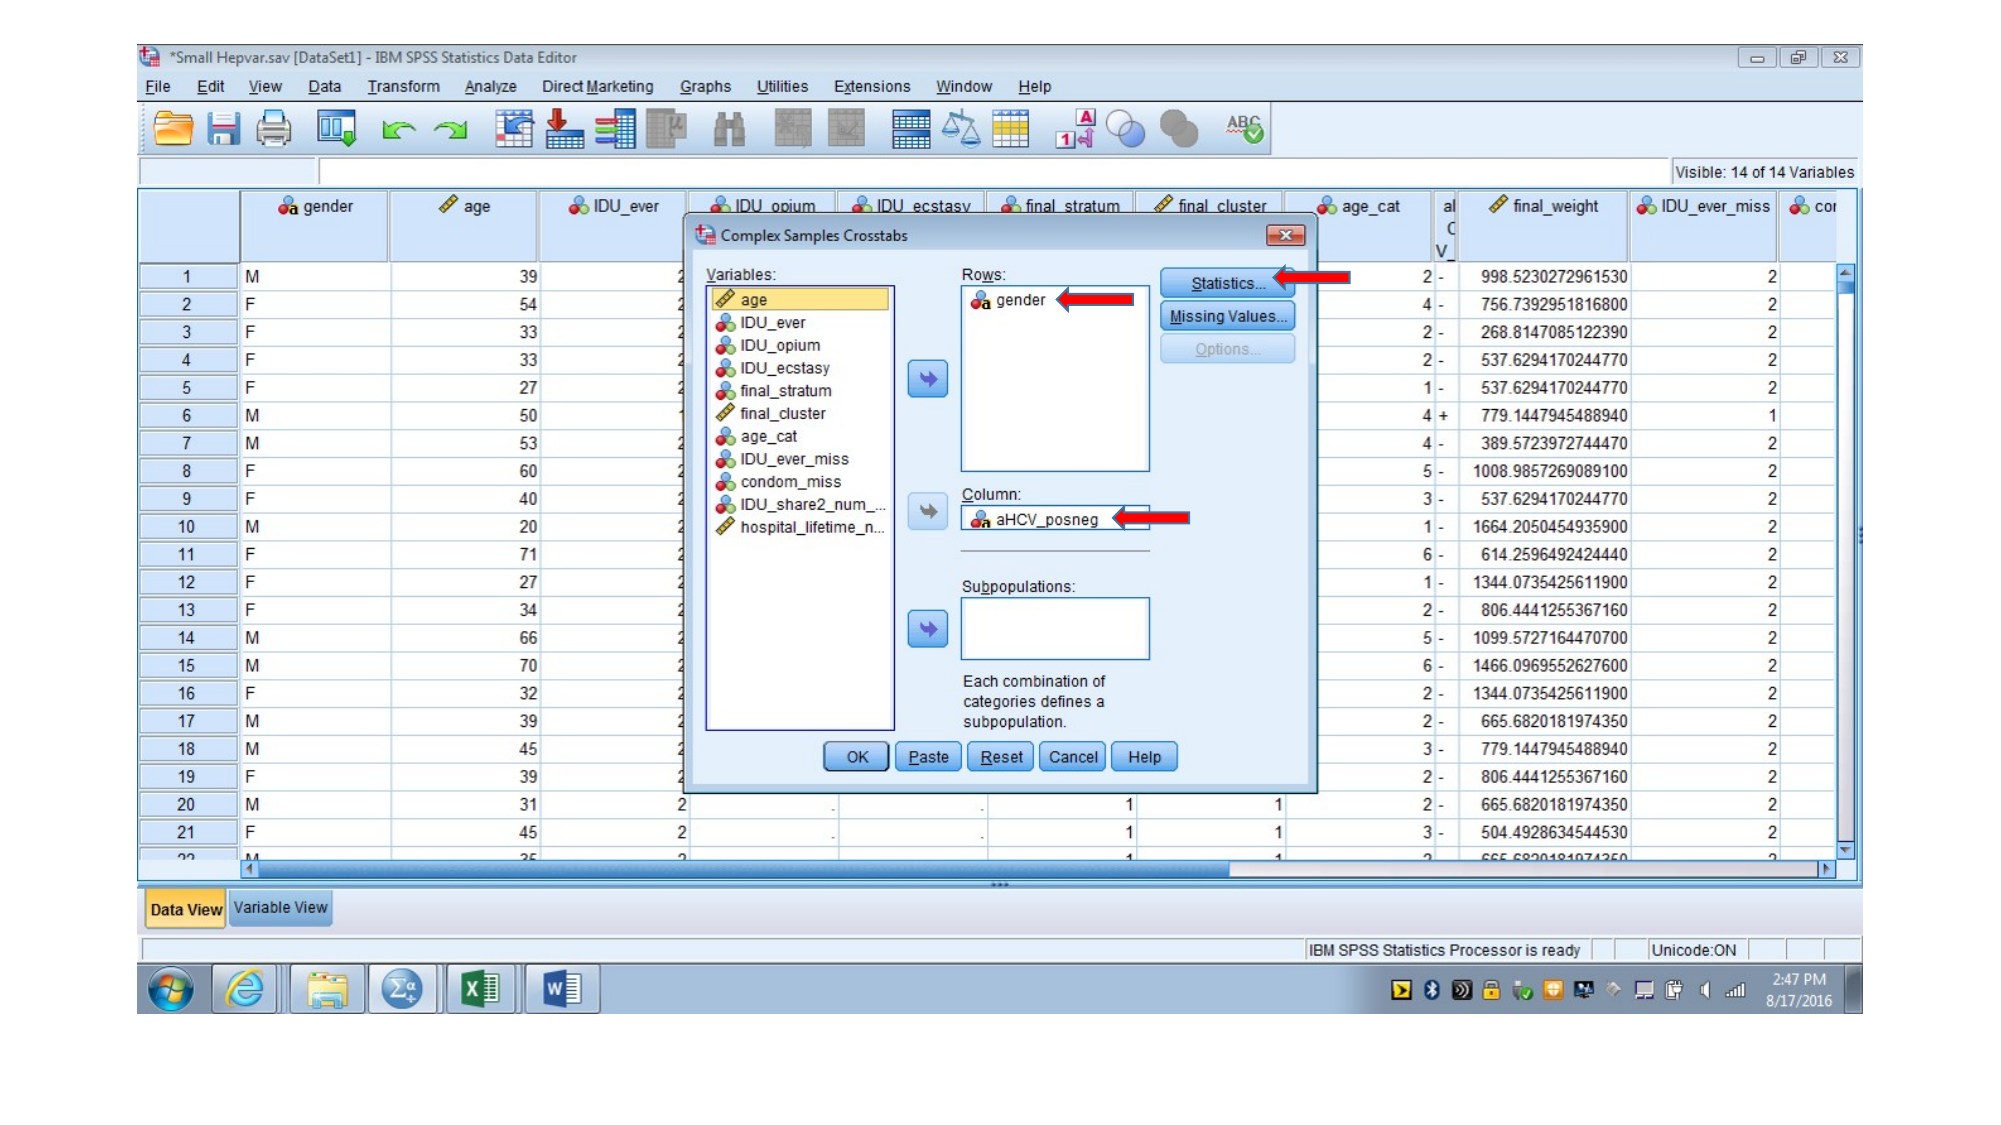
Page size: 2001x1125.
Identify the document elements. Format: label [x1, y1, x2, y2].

picture [137, 44, 1863, 1014]
